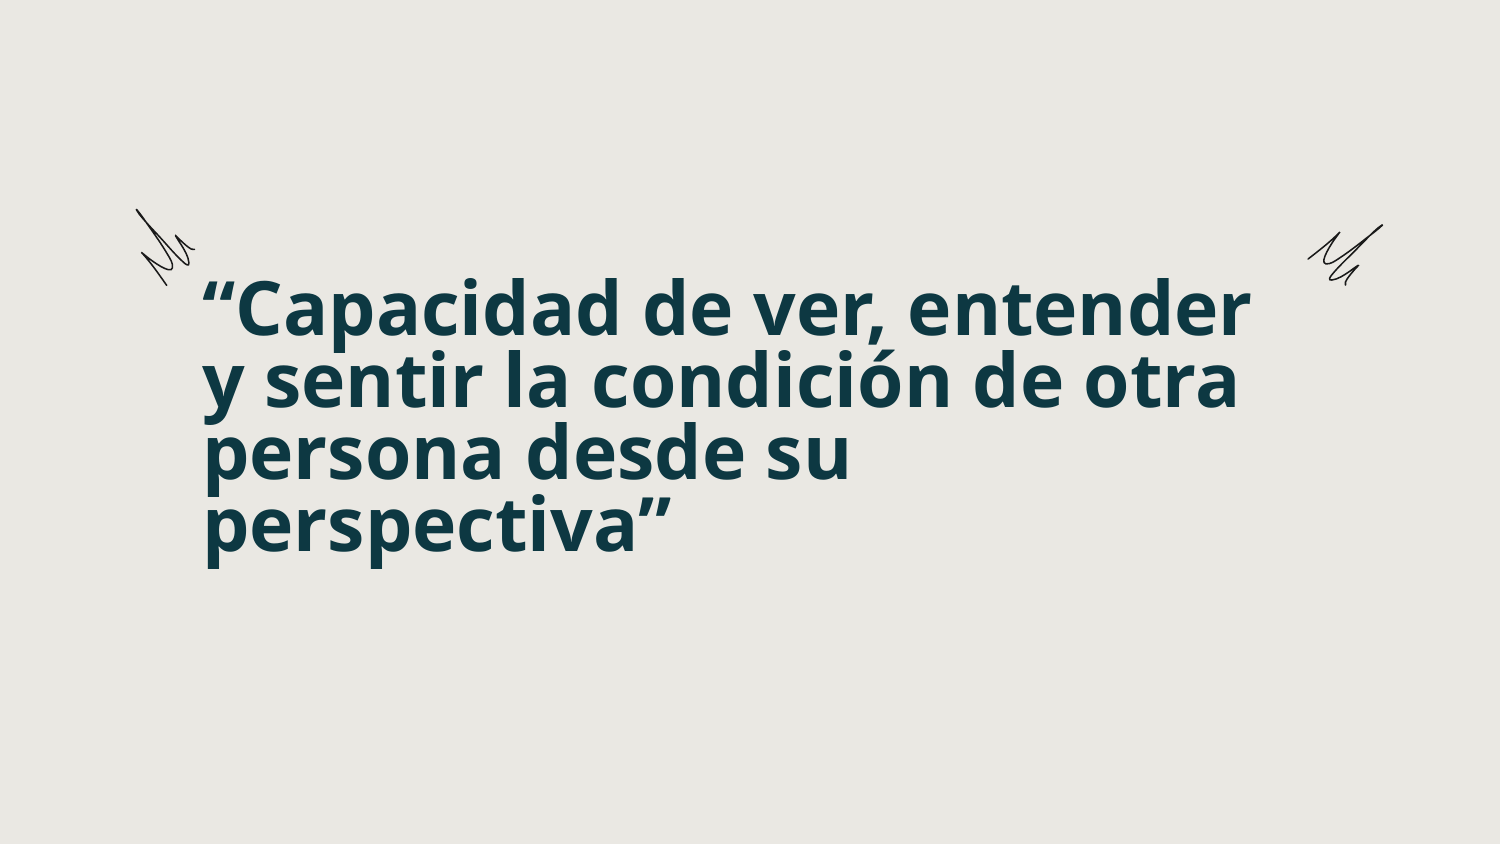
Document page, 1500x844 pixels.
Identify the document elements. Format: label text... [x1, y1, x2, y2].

text_box “Capacidad de ver, entender y sentir la condición de otra persona desde su perspectiva” [187, 185, 1326, 658]
